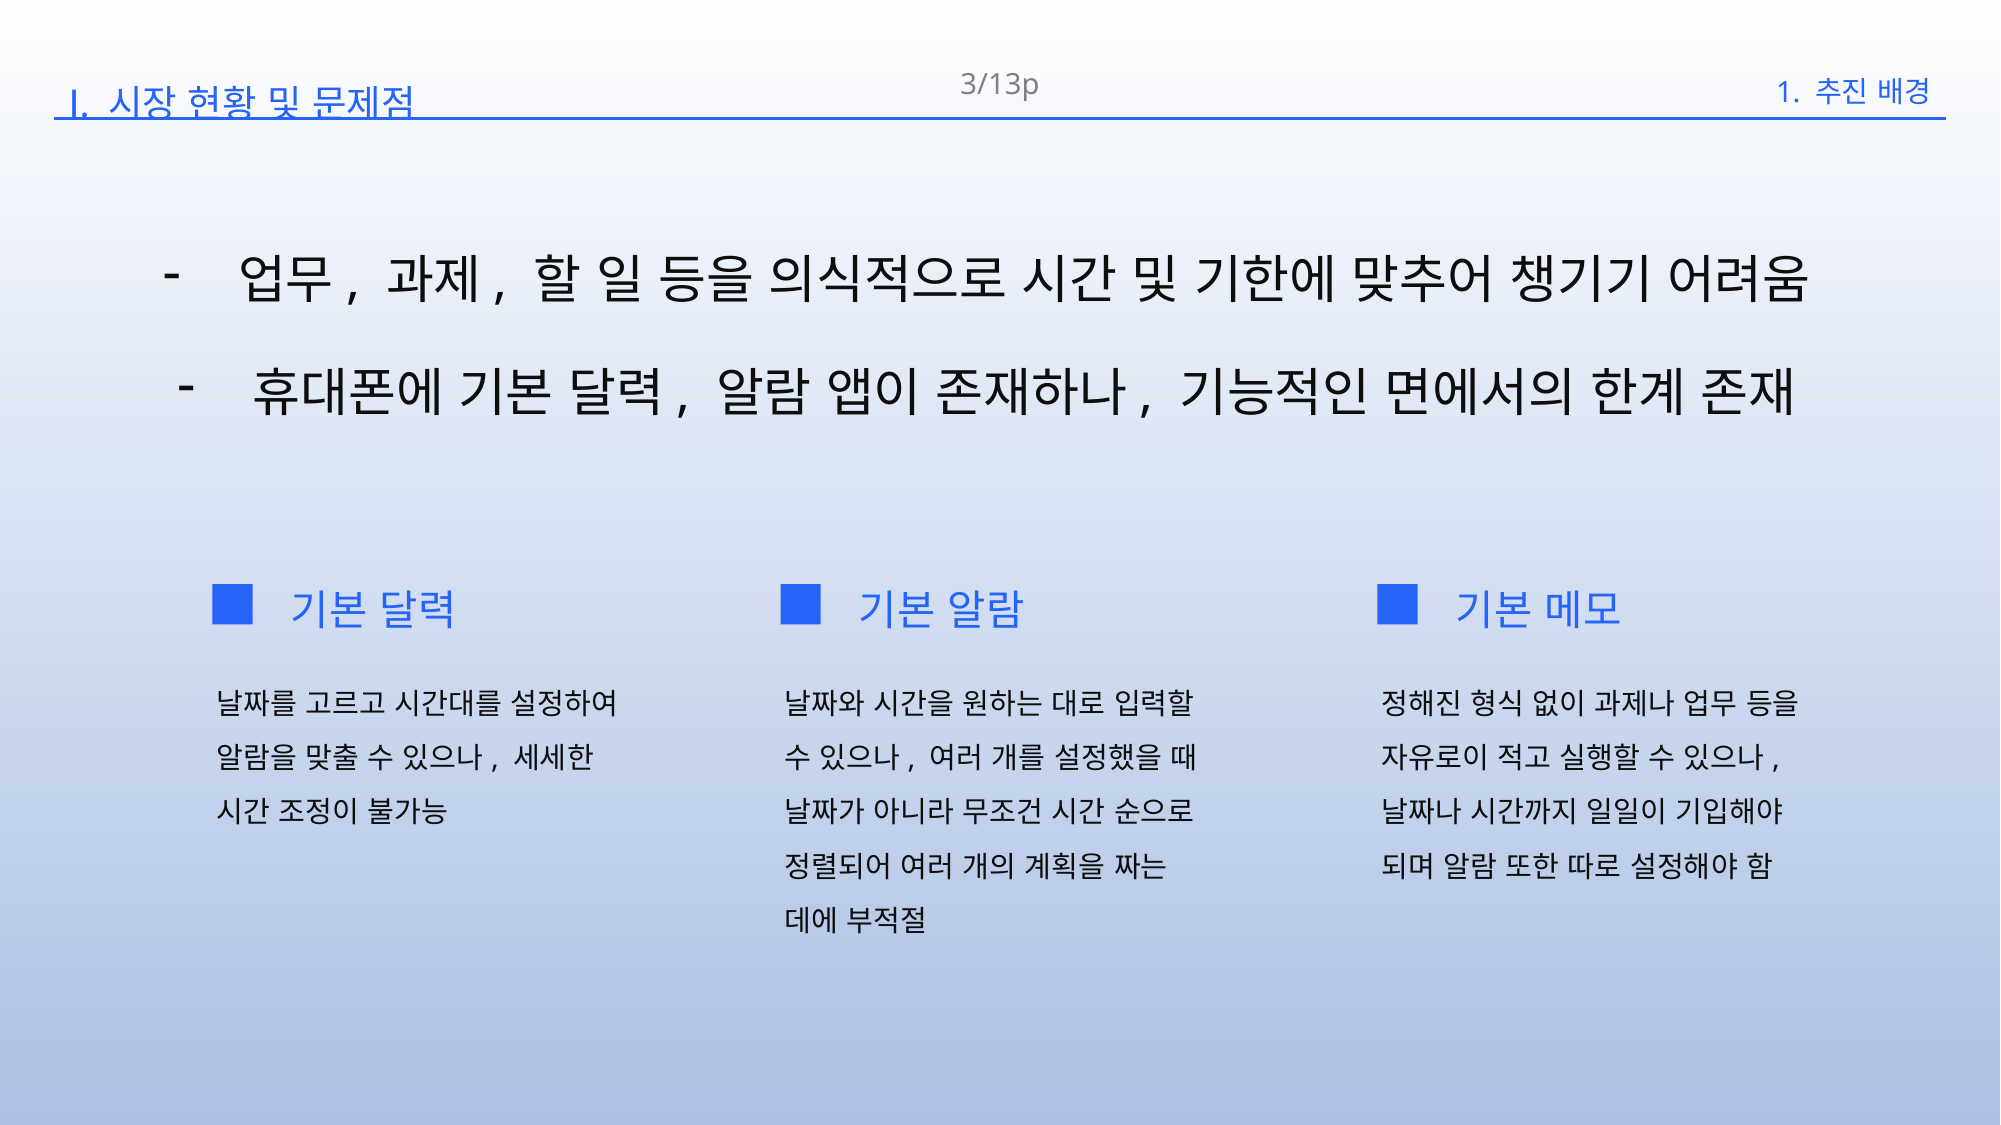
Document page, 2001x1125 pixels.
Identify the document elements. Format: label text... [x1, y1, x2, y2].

text_box 기본 알람 [844, 572, 1217, 649]
text_box Ⅰ. 시장 현황 및 문제점 [53, 119, 587, 127]
text_box Ⅰ. 시장 현황 및 문제점 [53, 72, 587, 118]
text_box 3/13p [830, 39, 1170, 118]
text_box [211, 583, 254, 625]
text_box 기본 달력 [276, 572, 649, 649]
text_box 날짜를 고르고 시간대를 설정하여 알람을 맞출 수 있으나, 세세한 시간 조정이 불가능 [201, 658, 663, 1022]
text_box [779, 583, 822, 625]
text_box 날짜와 시간을 원하는 대로 입력할 수 있으나, 여러 개를 설정했을 때 날짜가 아니라 무조건 시간 순으로 정렬되어 여러 개의 계획을 짜는 데에 부적절 [769, 658, 1231, 1022]
text_box 1. 추진 배경 [1606, 119, 1947, 126]
text_box [1376, 583, 1419, 625]
text_box 정해진 형식 없이 과제나 업무 등을 자유로이 적고 실행할 수 있으나, 날짜나 시간까지 일일이 기입해야 되며 알람 또한 따로 설정해야 함 [1366, 658, 1828, 1022]
text_box 기본 메모 [1441, 572, 1814, 649]
text_box 1. 추진 배경 [1606, 46, 1947, 118]
text_box 업무, 과제, 할 일 등을 의식적으로 시간 및 기한에 맞추어 챙기기 어려움 휴대폰에 기본 달력, 알람 앱이 존재하나, 기능적인 면에서의 한계 존재 [64, 246, 1910, 538]
